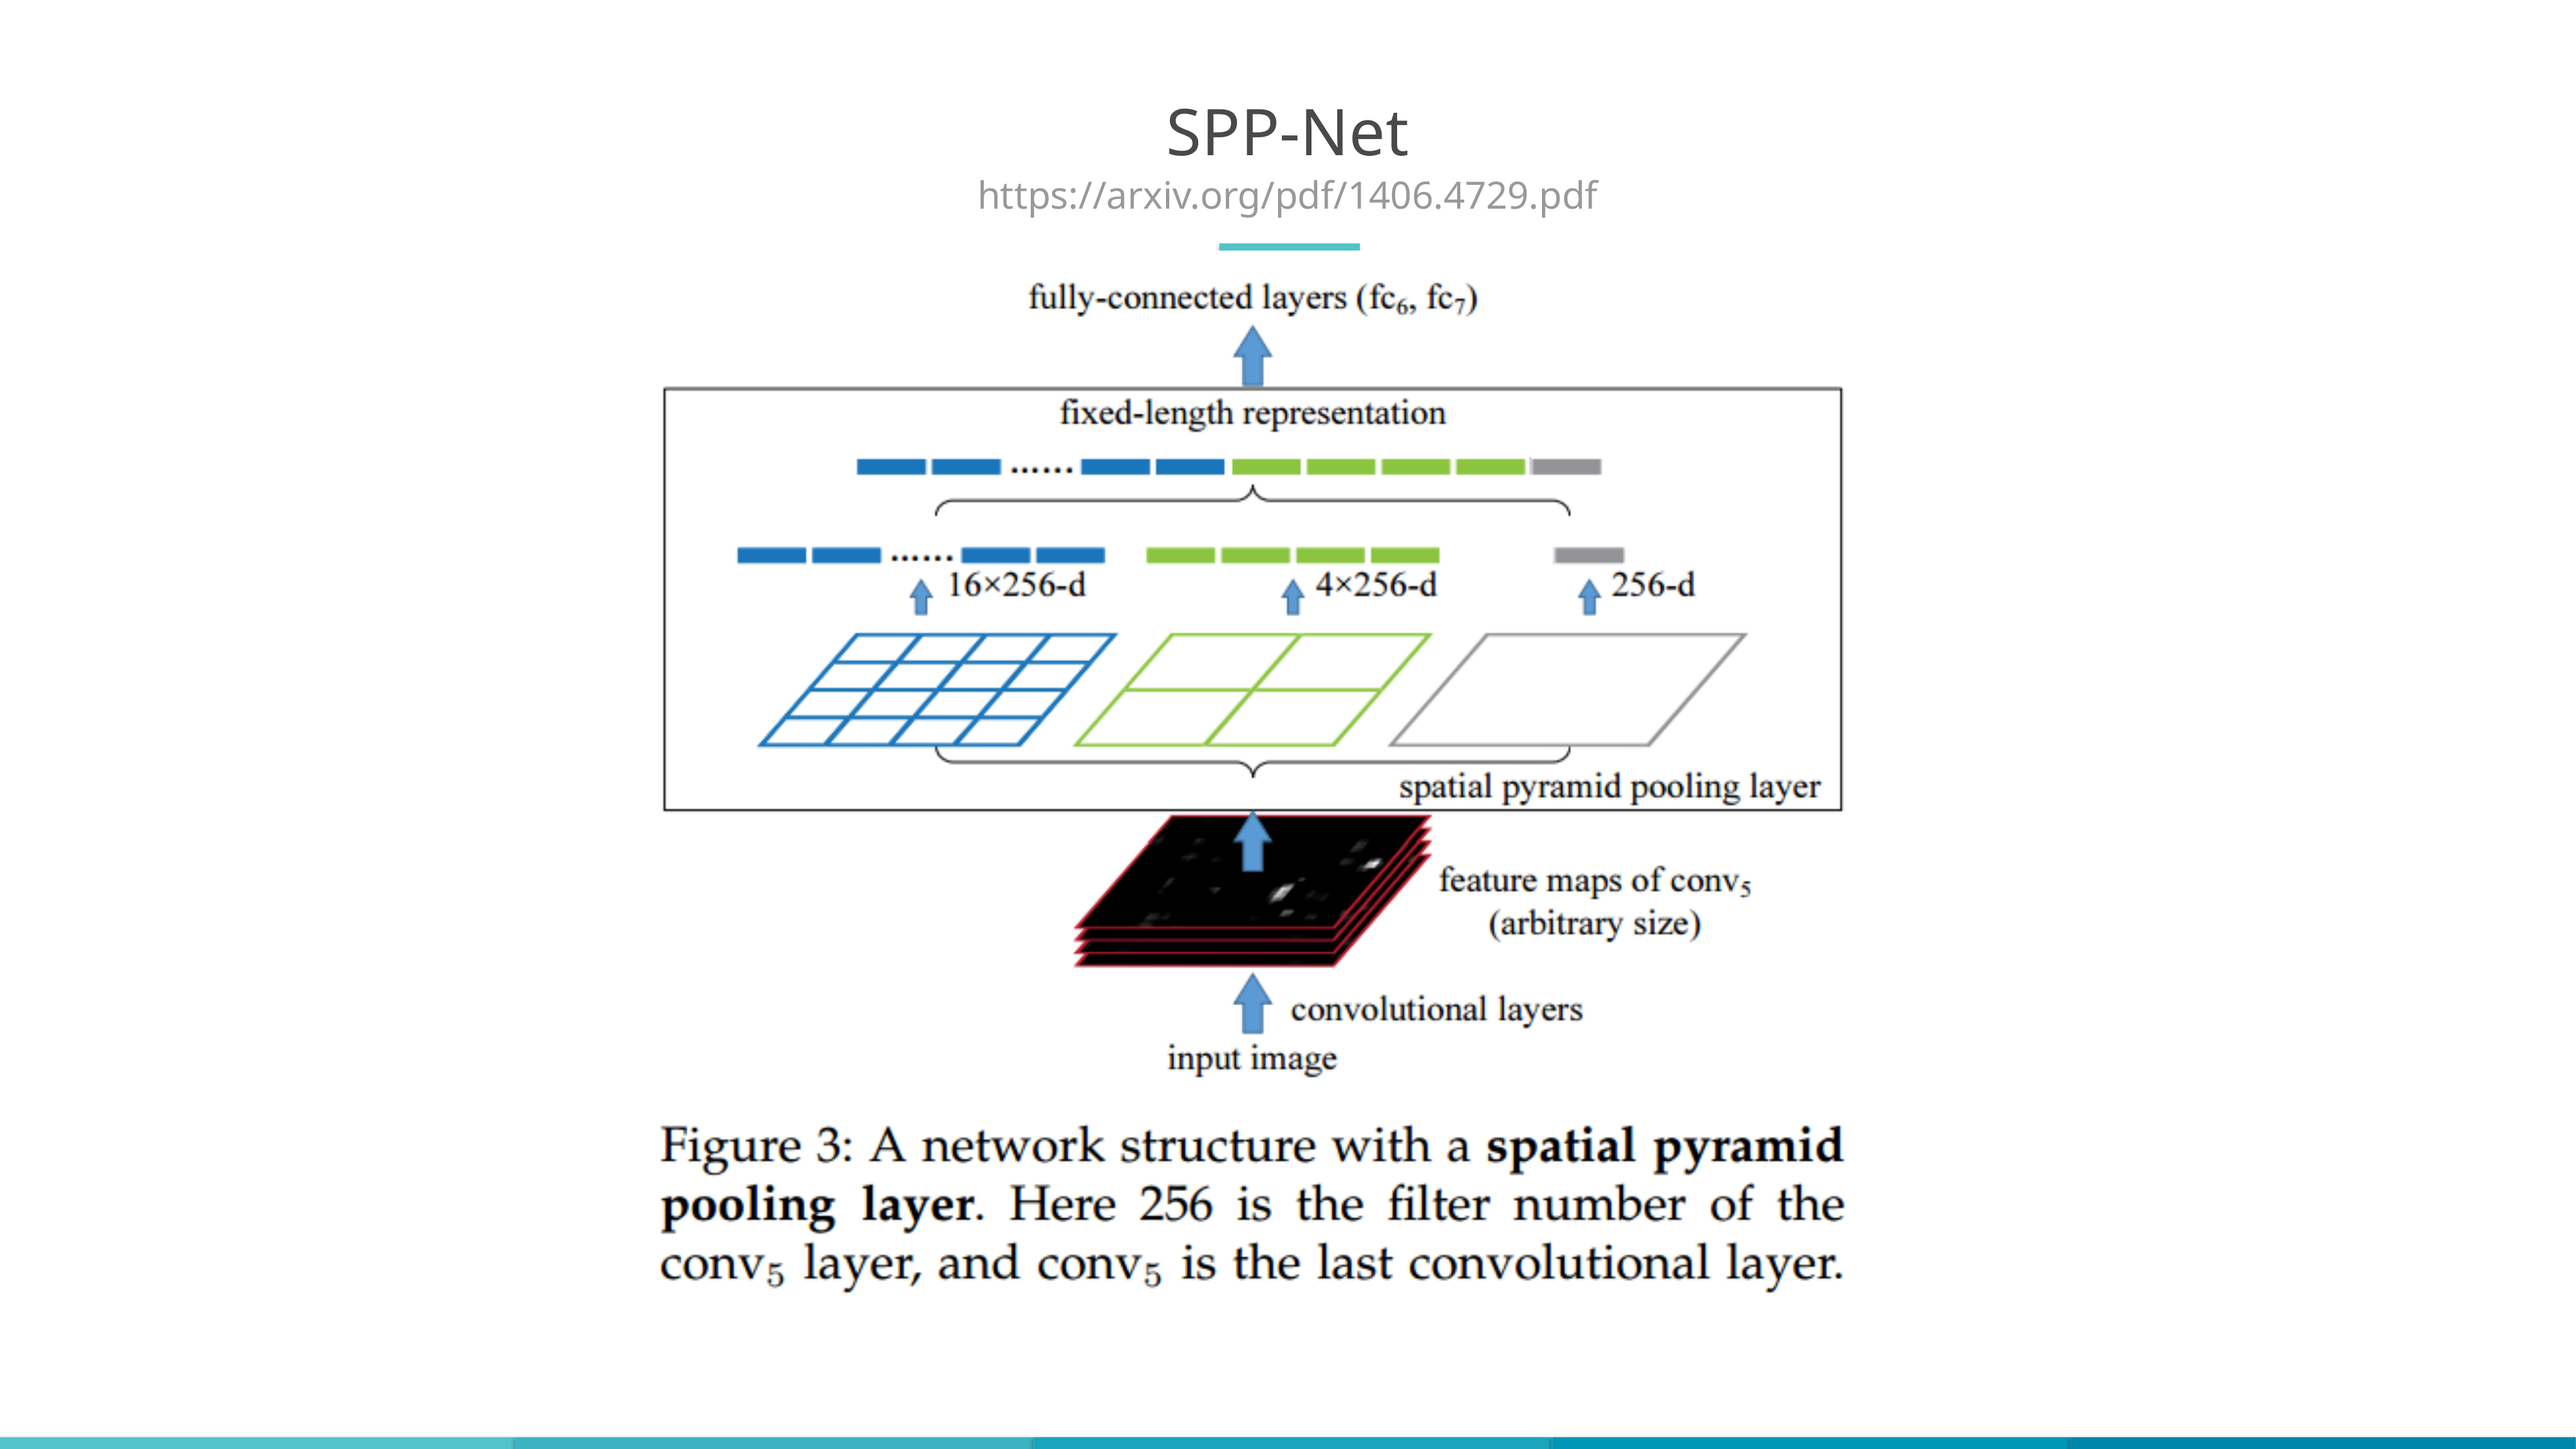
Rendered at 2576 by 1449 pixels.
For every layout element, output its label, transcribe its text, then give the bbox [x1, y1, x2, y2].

picture [635, 251, 1941, 1322]
text_box [1219, 243, 1360, 250]
text_box SPP-Net [1157, 100, 1419, 173]
text_box https://arxiv.org/pdf/1406.4729.pdf [968, 175, 1608, 222]
